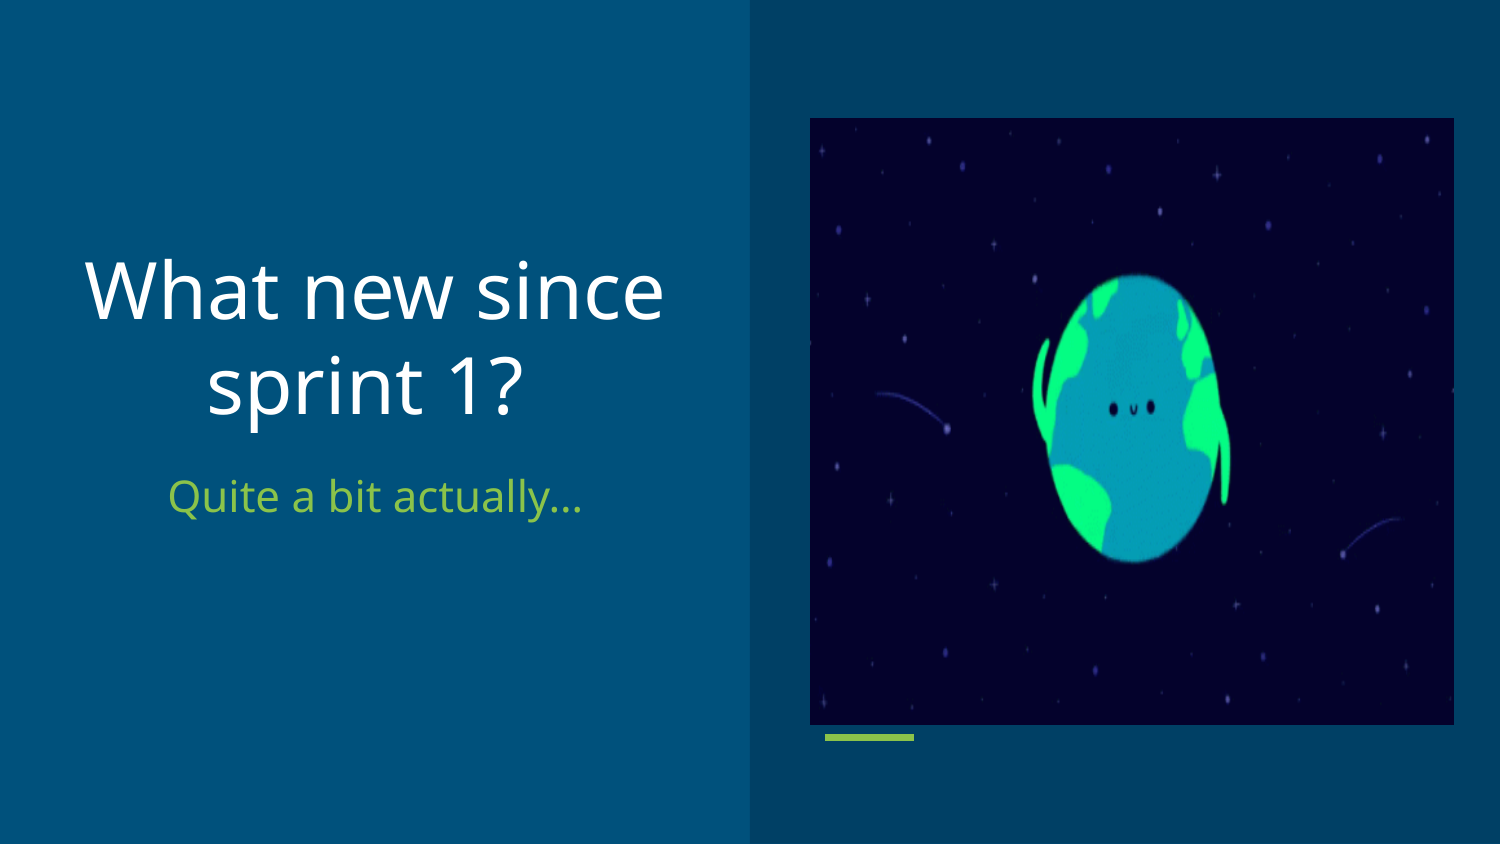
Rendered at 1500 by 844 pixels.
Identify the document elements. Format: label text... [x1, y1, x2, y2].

picture [809, 118, 1454, 726]
title What new since sprint 1? [43, 198, 708, 446]
subtitle Quite a bit actually… [43, 454, 708, 675]
